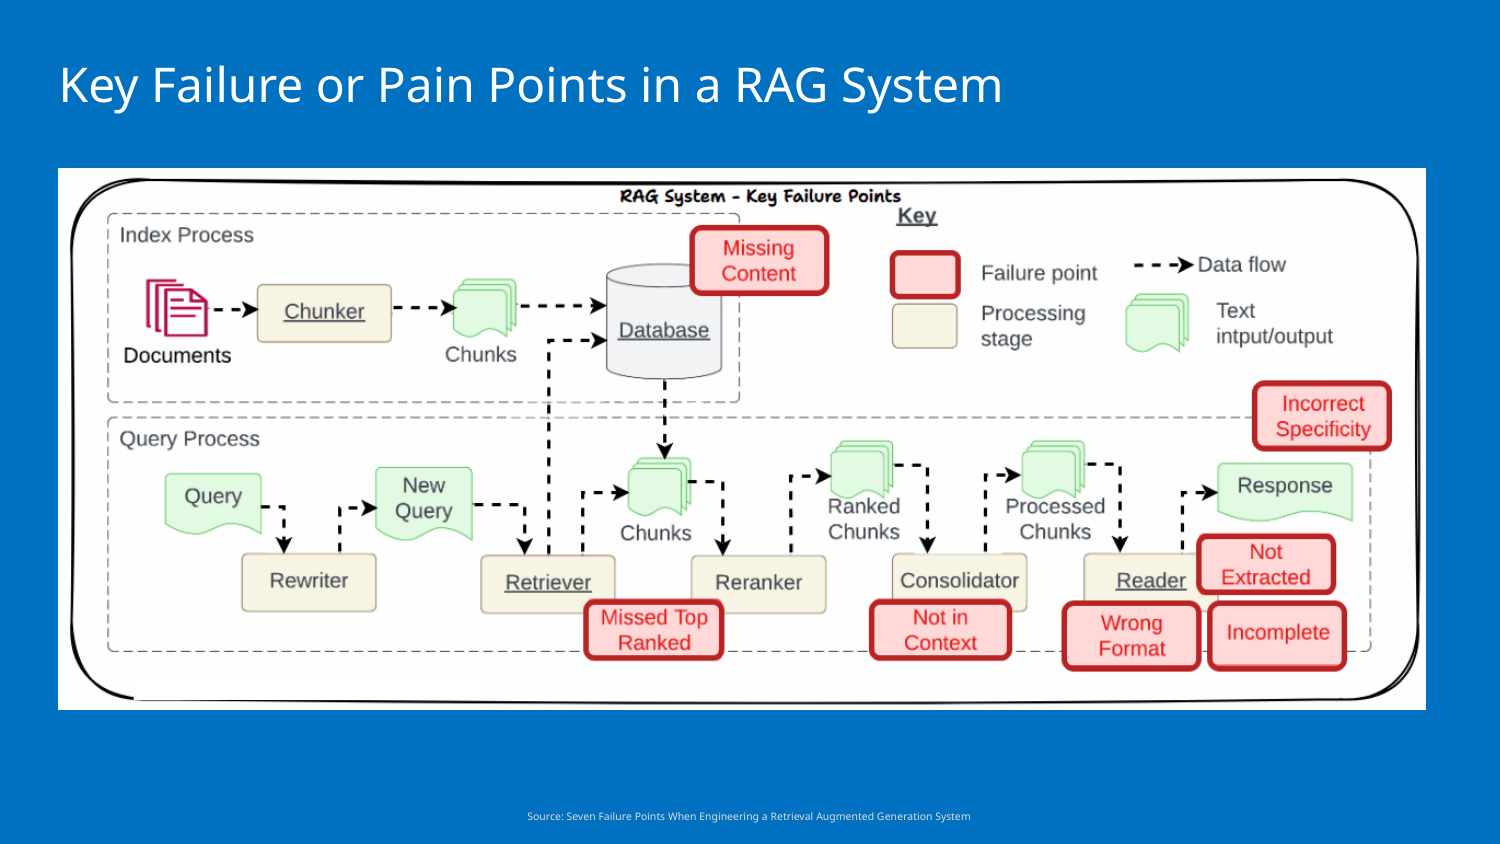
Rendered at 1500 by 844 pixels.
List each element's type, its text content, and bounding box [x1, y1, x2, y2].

text_box Key Failure or Pain Points in a RAG System [58, 50, 1500, 101]
picture [58, 168, 1426, 710]
text_box Source: Seven Failure Points When Engineering a Retrieval Augmented Generation System [118, 805, 1382, 822]
